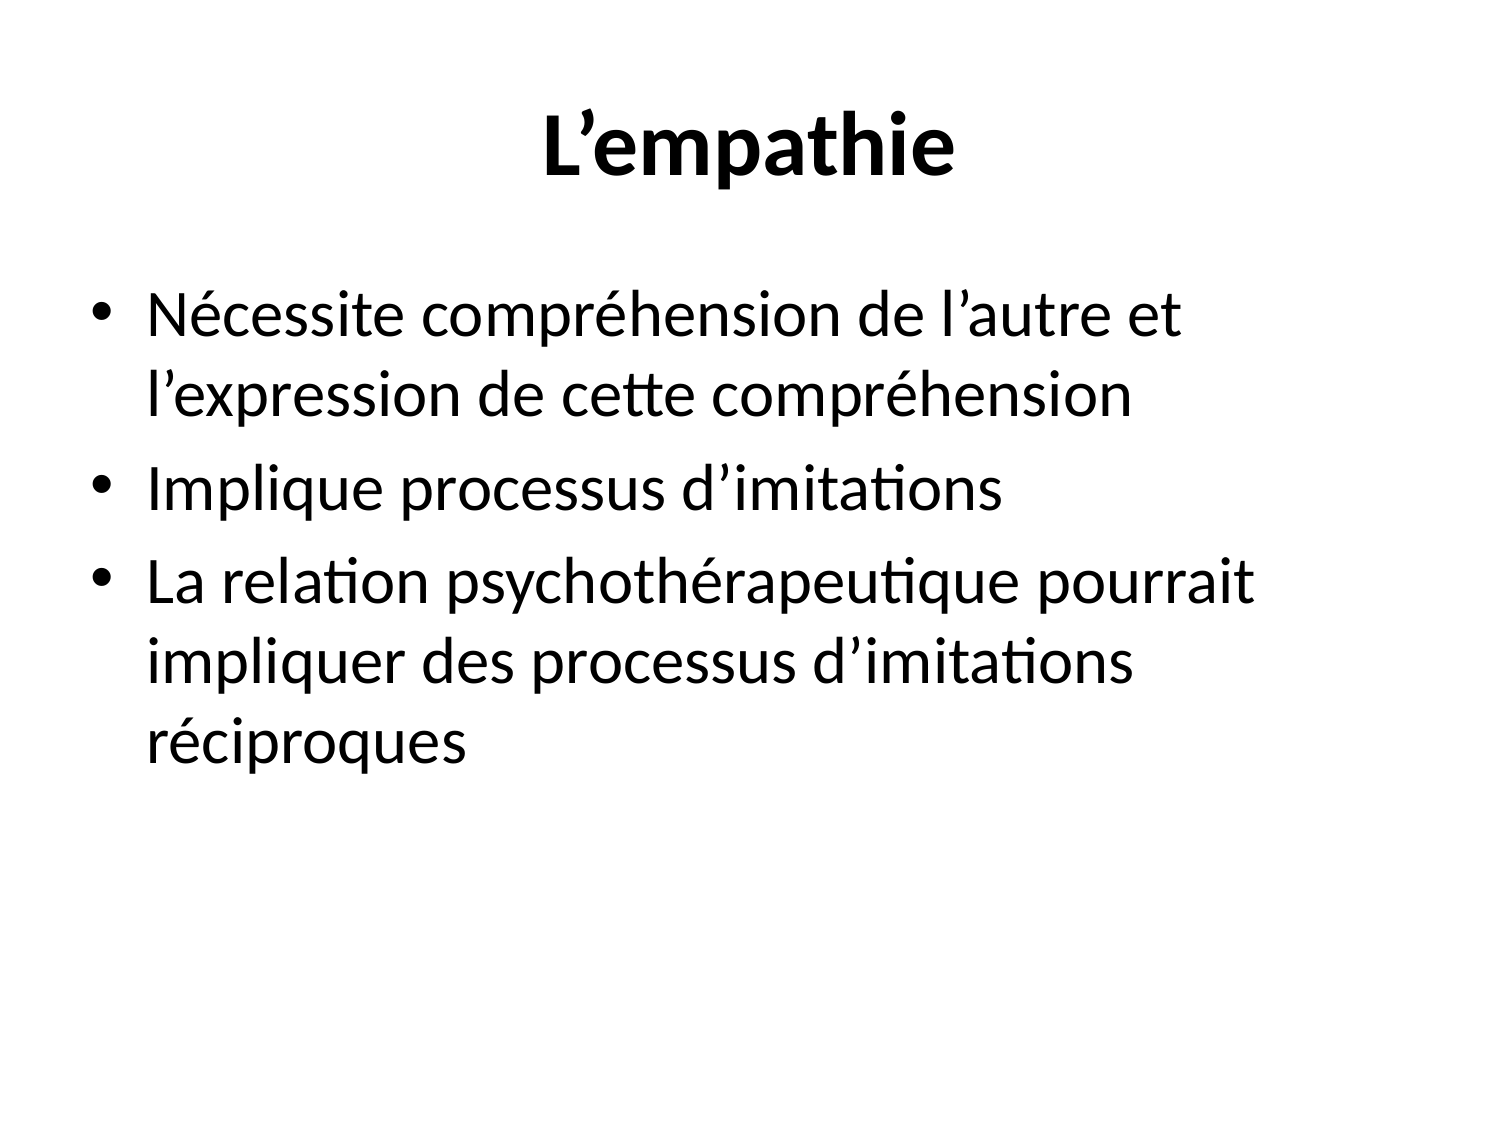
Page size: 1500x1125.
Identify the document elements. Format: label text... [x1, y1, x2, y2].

list Nécessite compréhension de l’autre et l’expression de cette compréhension Implique processus d’imitations La relation psychothérapeutique pourrait impliquer des processus d’imitations réciproques [75, 262, 1425, 1005]
title L’empathie [75, 45, 1425, 233]
